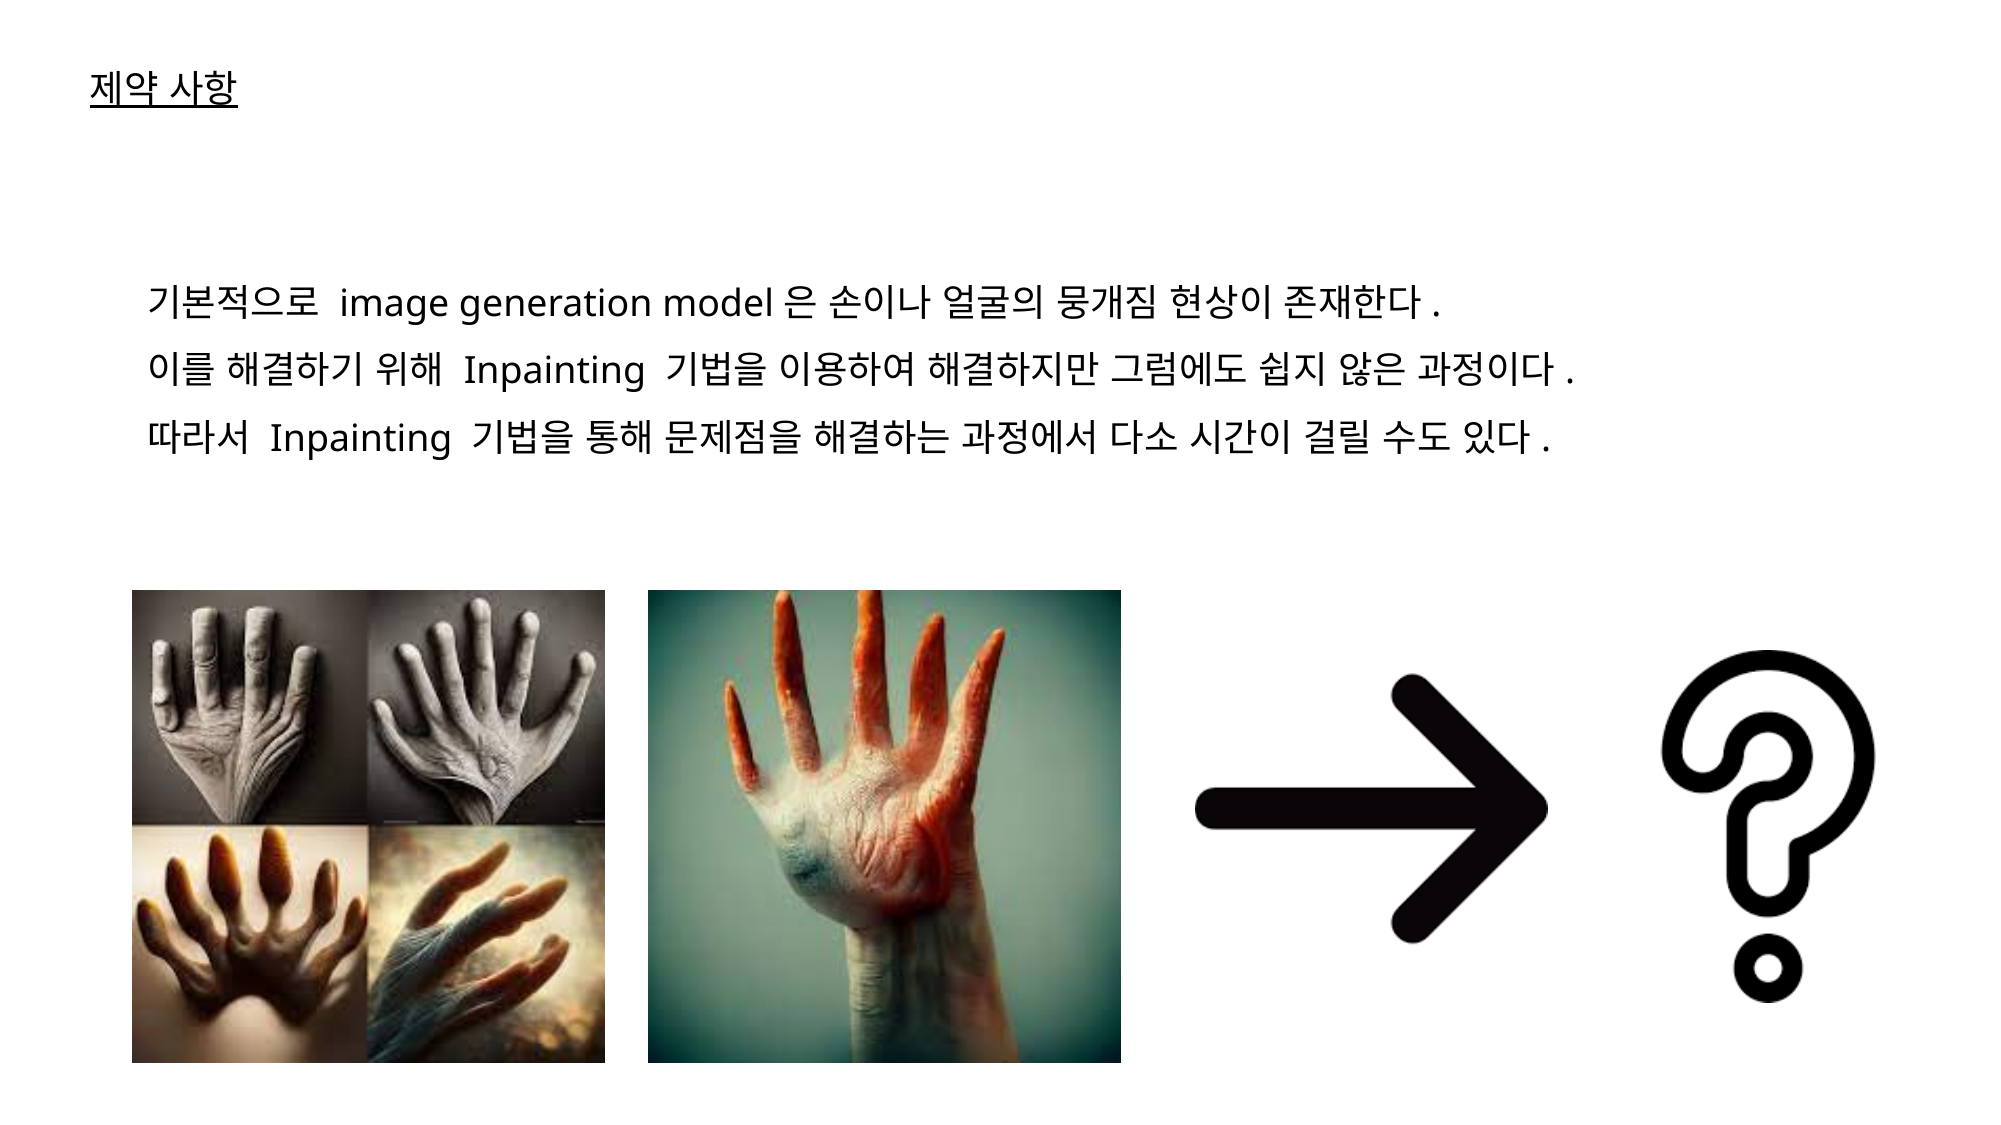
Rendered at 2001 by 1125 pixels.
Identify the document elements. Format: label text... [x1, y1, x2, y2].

text_box 기본적으로 image generation model은 손이나 얼굴의 뭉개짐 현상이 존재한다. 이를 해결하기 위해 Inpainting 기법을 이용하여 해결하지만 그럼에도 쉽지 않은 과정이다. 따라서 Inpainting 기법을 통해 문제점을 해결하는 과정에서 다소 시간이 걸릴 수도 있다. [132, 248, 1820, 466]
picture [1592, 650, 1945, 1003]
picture [648, 590, 1121, 1063]
picture [132, 590, 605, 1063]
text_box 제약 사항 [75, 57, 1355, 117]
picture [1195, 633, 1548, 985]
